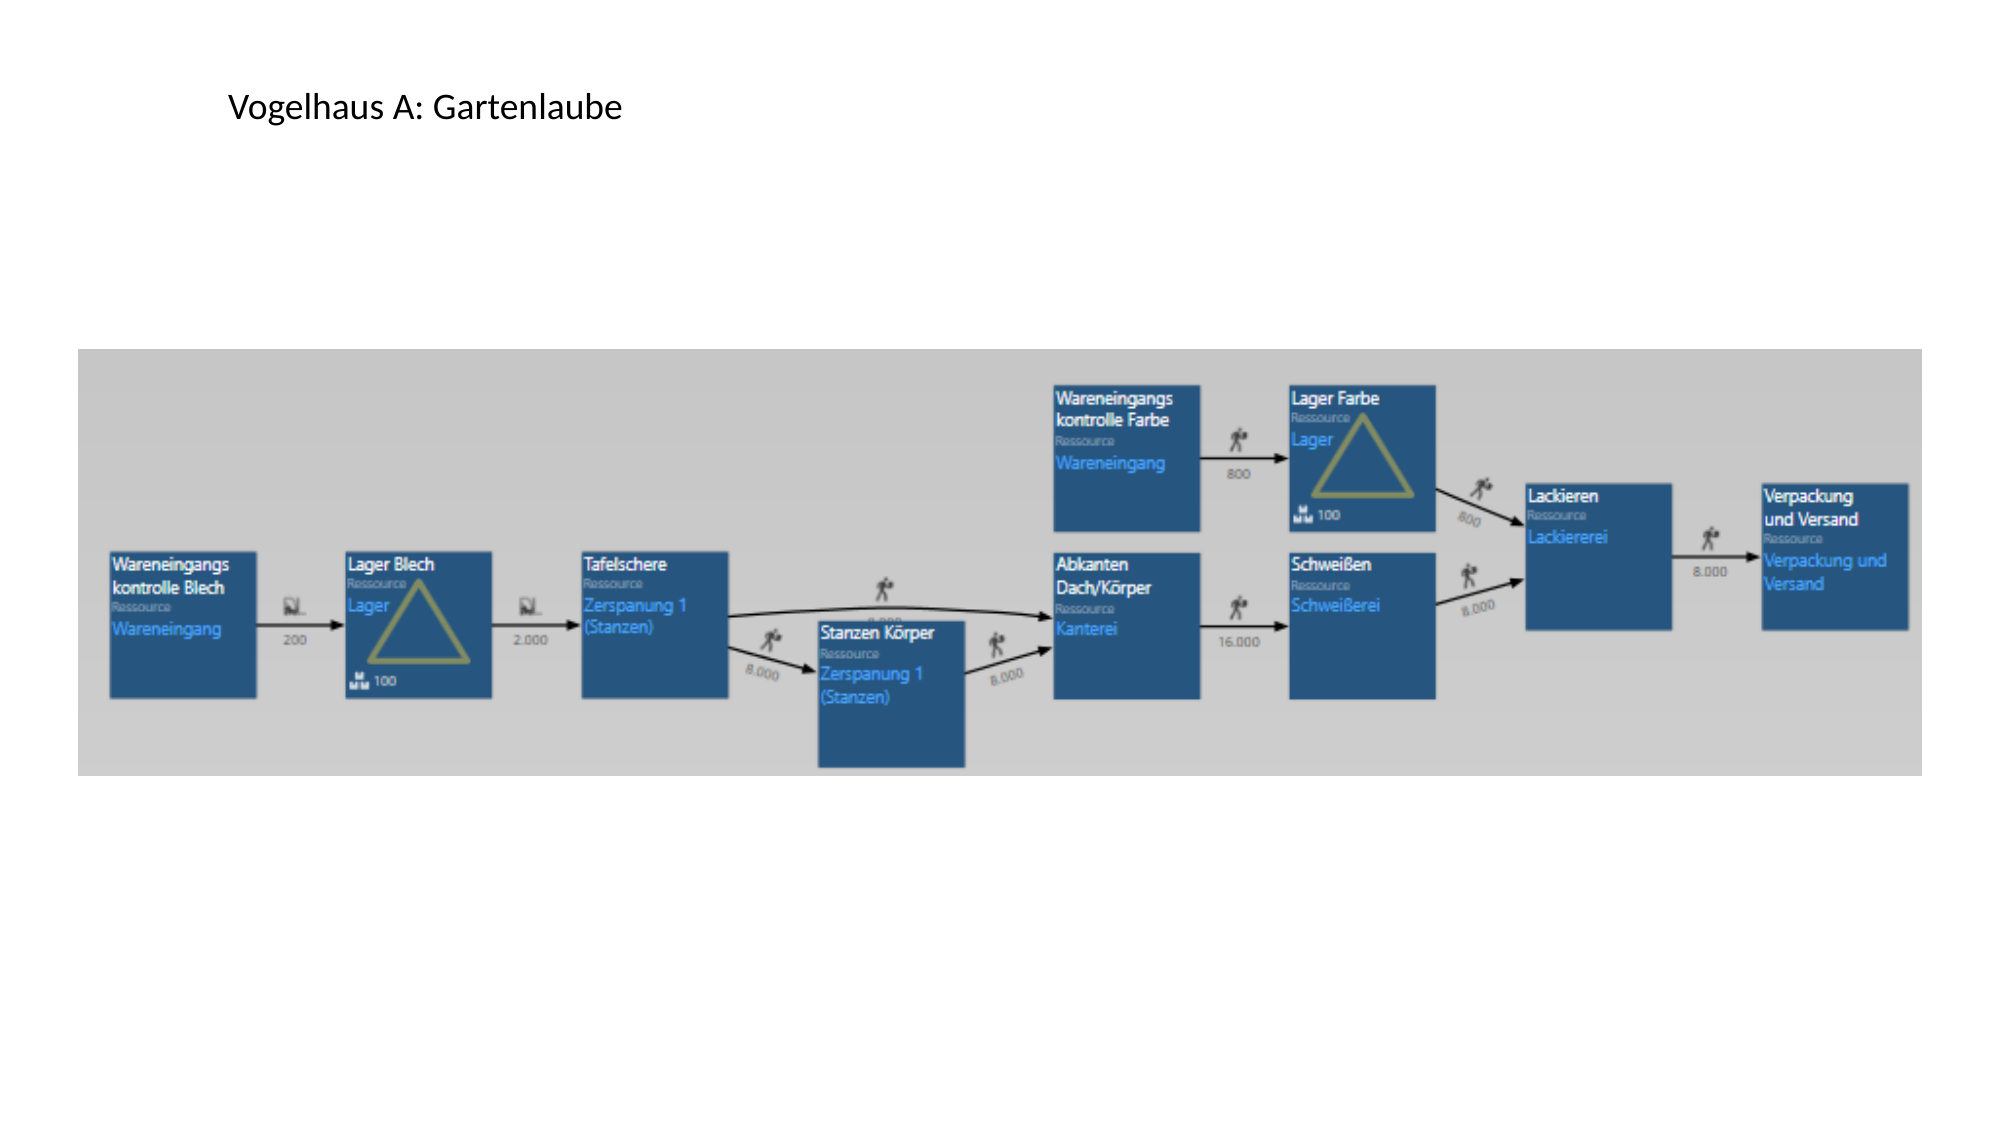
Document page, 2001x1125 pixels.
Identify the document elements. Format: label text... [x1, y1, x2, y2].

picture [77, 349, 1922, 776]
text_box Vogelhaus A: Gartenlaube [213, 74, 1212, 135]
